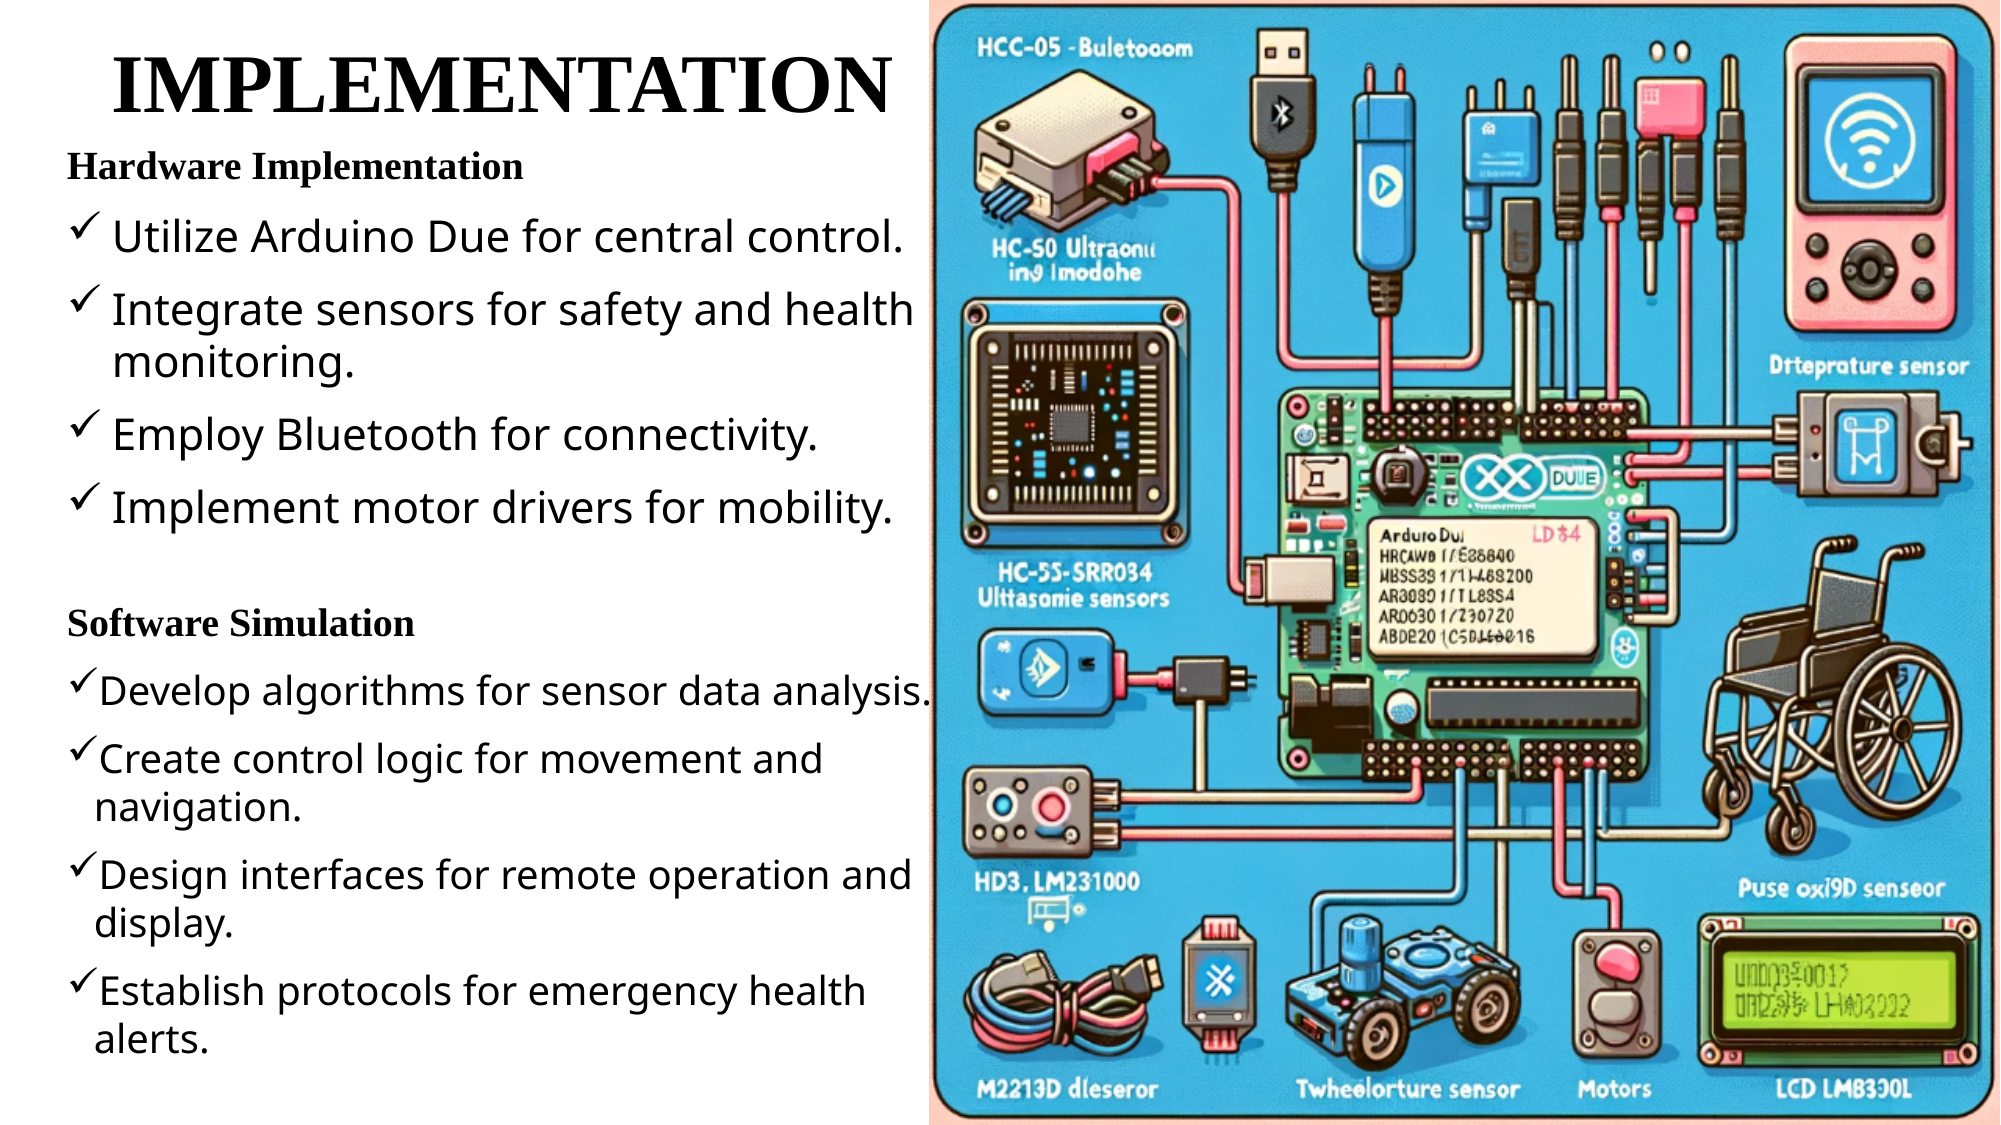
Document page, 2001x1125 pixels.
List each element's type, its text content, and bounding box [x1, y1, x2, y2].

picture [929, 0, 2000, 1125]
title IMPLEMENTATION [0, 18, 929, 139]
subtitle Hardware Implementation Utilize Arduino Due for central control. Integrate sensors for safety and health monitoring. Employ Bluetooth for connectivity. Implement motor drivers for mobility. Software Simulation Develop algorithms for sensor data analysis. Create control logic for movement and navigation. Design interfaces for remote operation and display. Establish protocols for emergency health alerts. [51, 139, 929, 1089]
